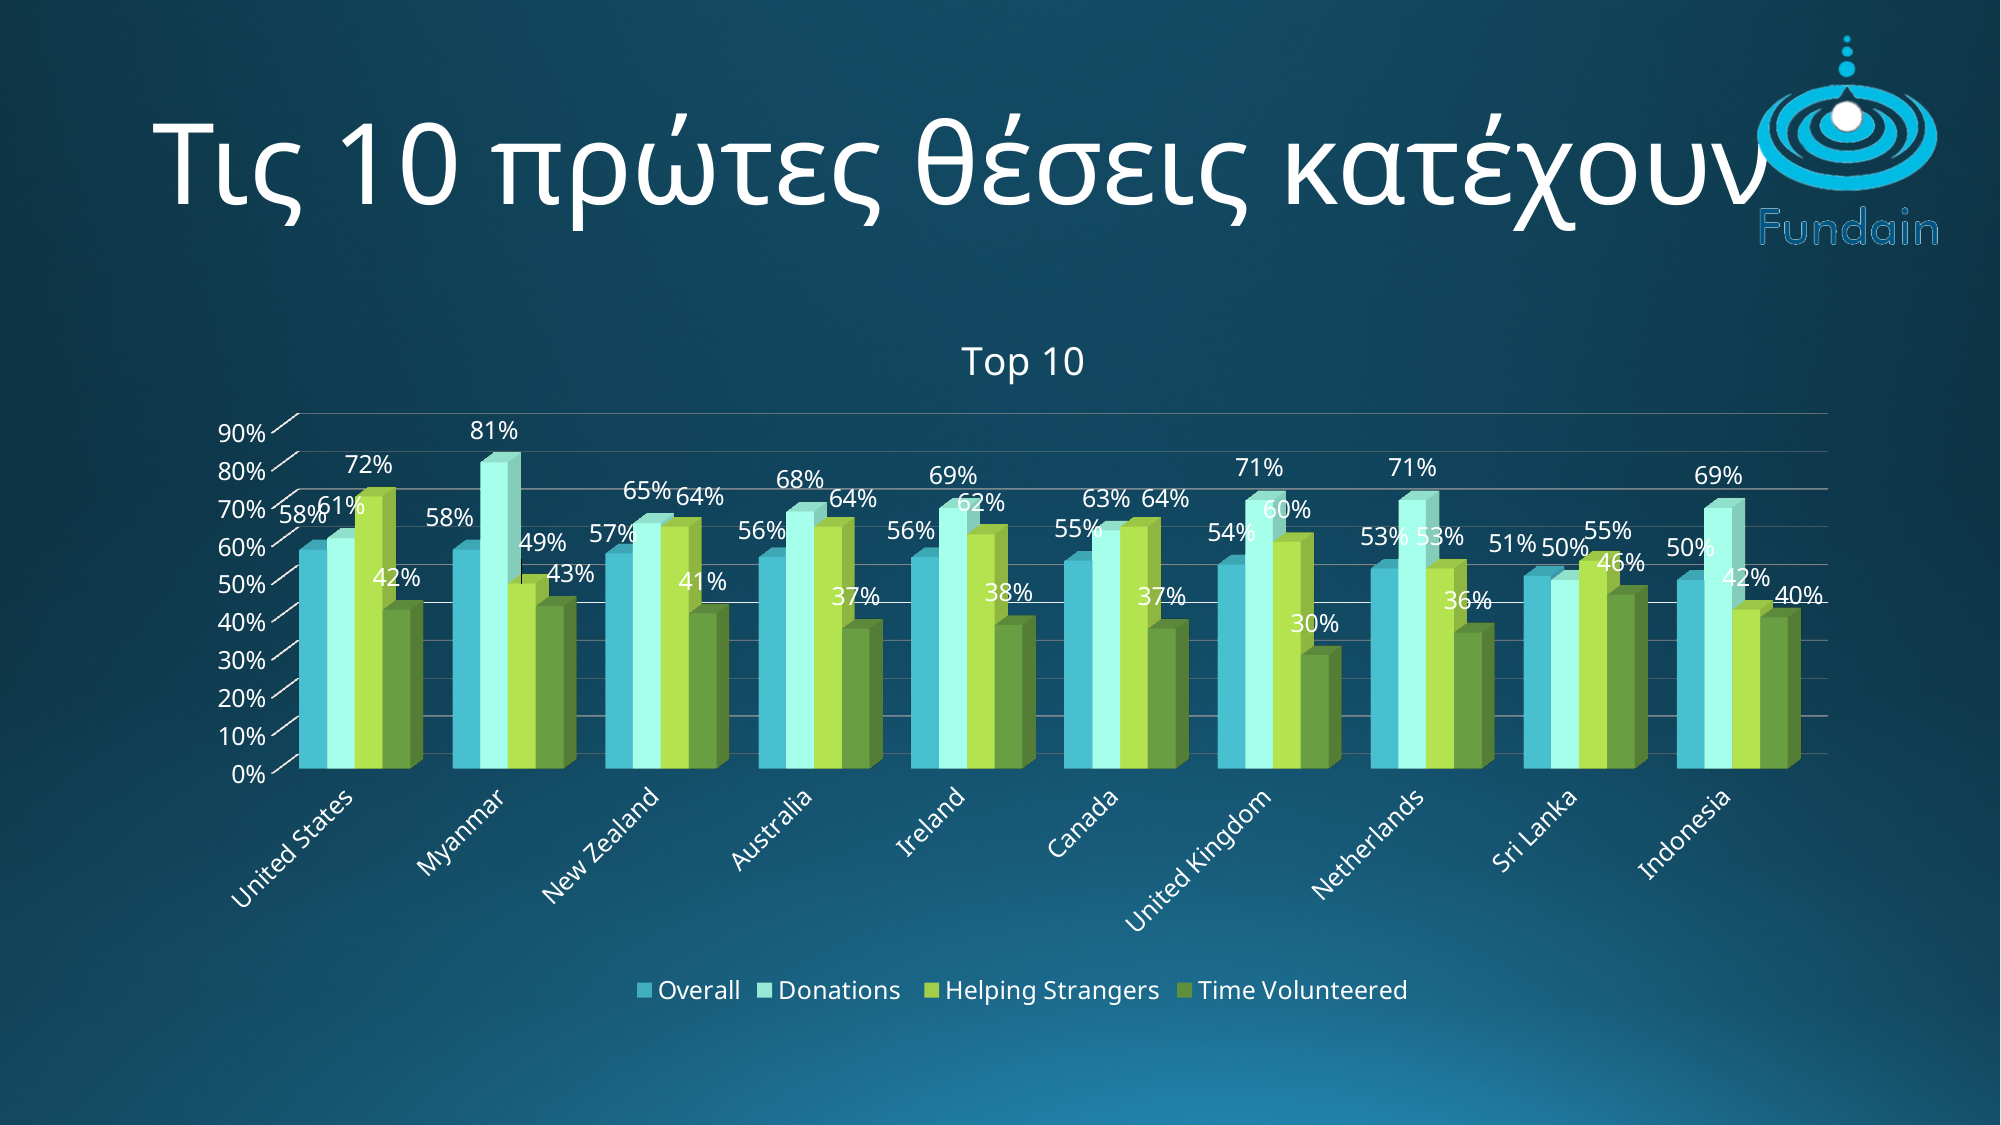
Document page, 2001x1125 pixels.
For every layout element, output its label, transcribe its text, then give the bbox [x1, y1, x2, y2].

chart [183, 299, 1863, 1014]
picture [0, 0, 2001, 1125]
title Τις 10 πρώτες θέσεις κατέχουν [137, 59, 1863, 278]
